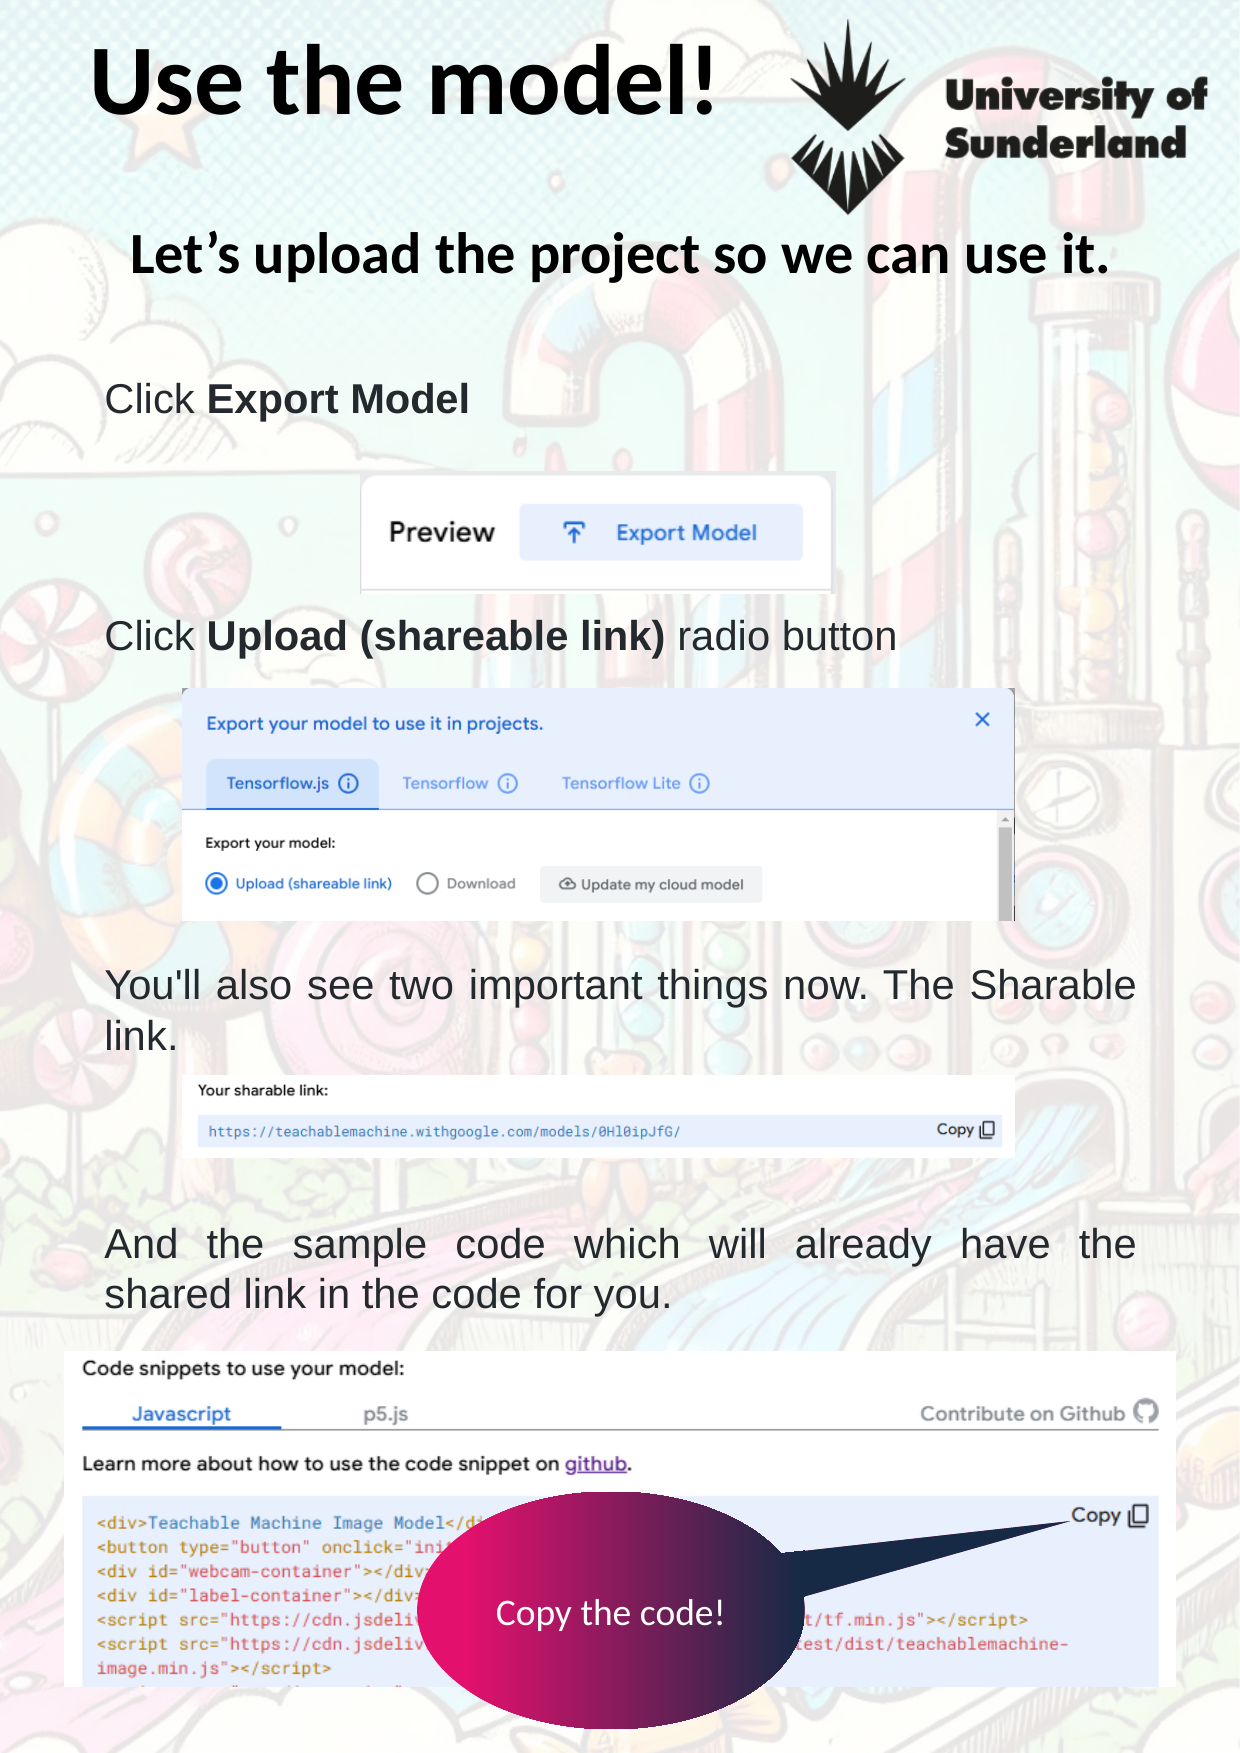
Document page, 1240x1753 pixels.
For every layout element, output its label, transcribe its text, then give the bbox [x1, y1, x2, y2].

text_box Click Upload (shareable link) radio button [87, 601, 1153, 666]
text_box You'll also see two important things now. The Sharable link. [87, 950, 1153, 1066]
picture [360, 471, 836, 594]
picture [182, 688, 1015, 921]
text_box And the sample code which will already have the shared link in the code for you. [87, 1209, 1153, 1325]
text_box Click Export Model [87, 364, 1153, 430]
picture [64, 1351, 1176, 1687]
text_box Copy the code! [462, 1687, 759, 1730]
picture [182, 1075, 1015, 1158]
text_box Let’s upload the project so we can use it. [0, 213, 1240, 286]
text_box Use the model! [4, 12, 805, 135]
picture [782, 13, 1216, 213]
